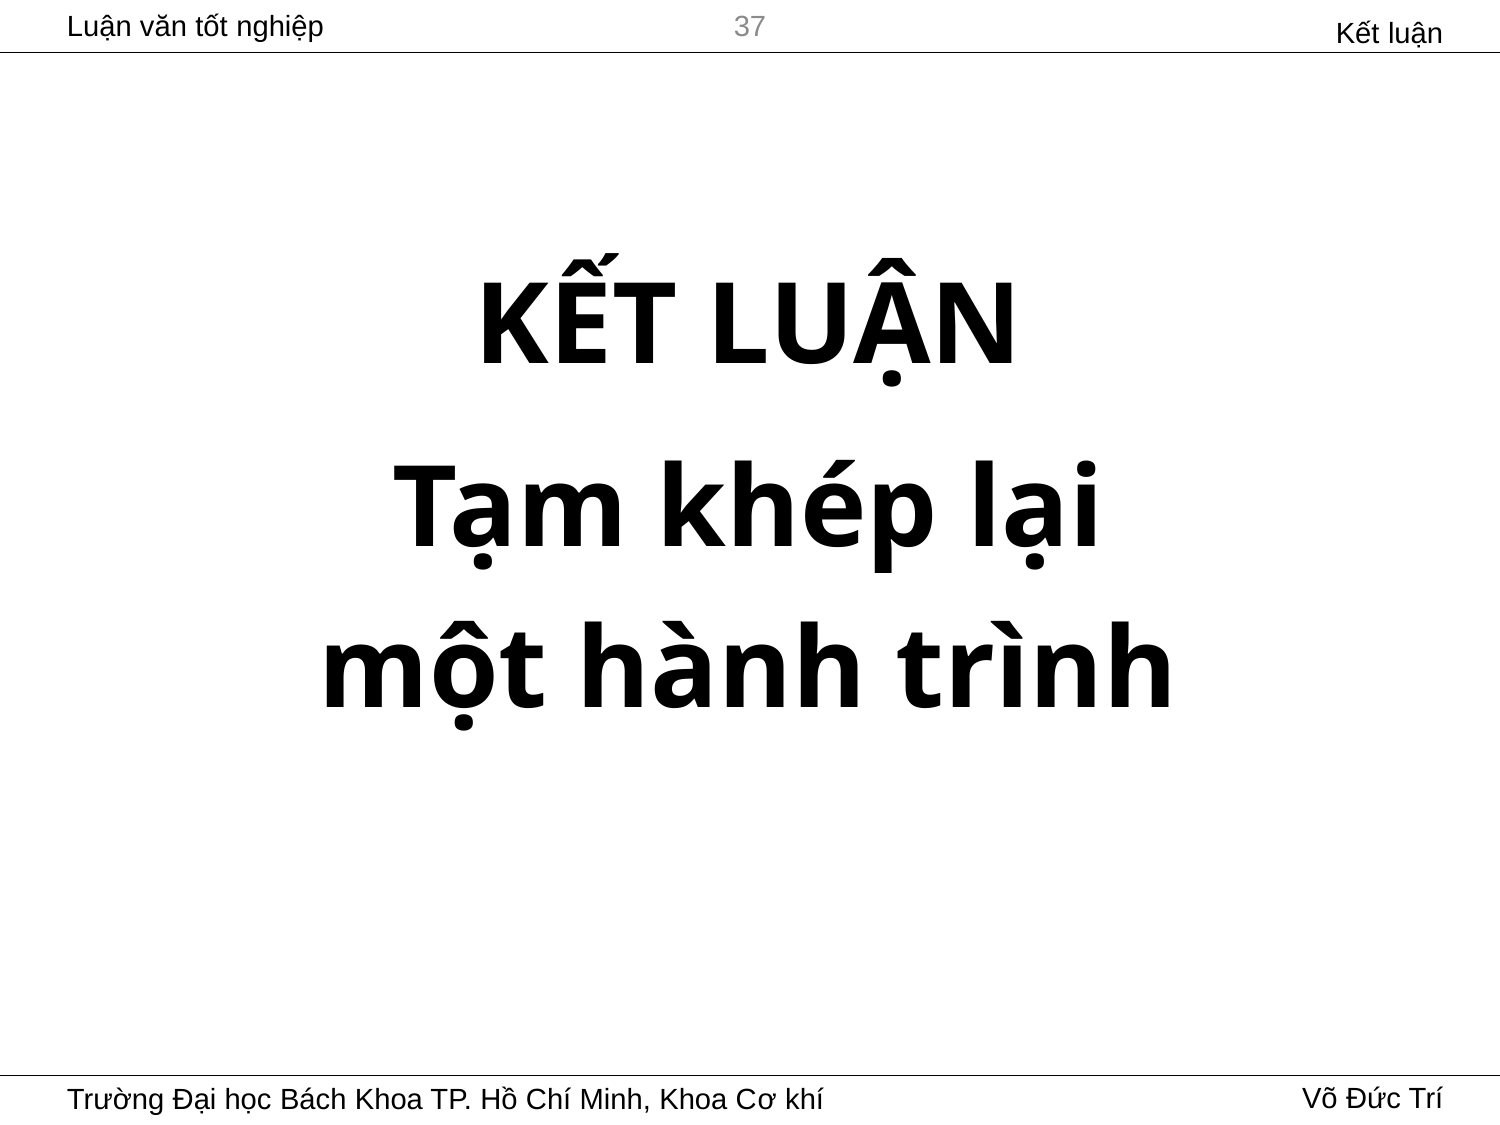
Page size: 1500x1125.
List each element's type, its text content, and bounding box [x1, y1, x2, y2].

list Kết luận [837, 0, 1459, 50]
slide_number 37 [686, 0, 814, 49]
list KẾT LUẬN Tạm khép lại một hành trình [52, 385, 1446, 569]
